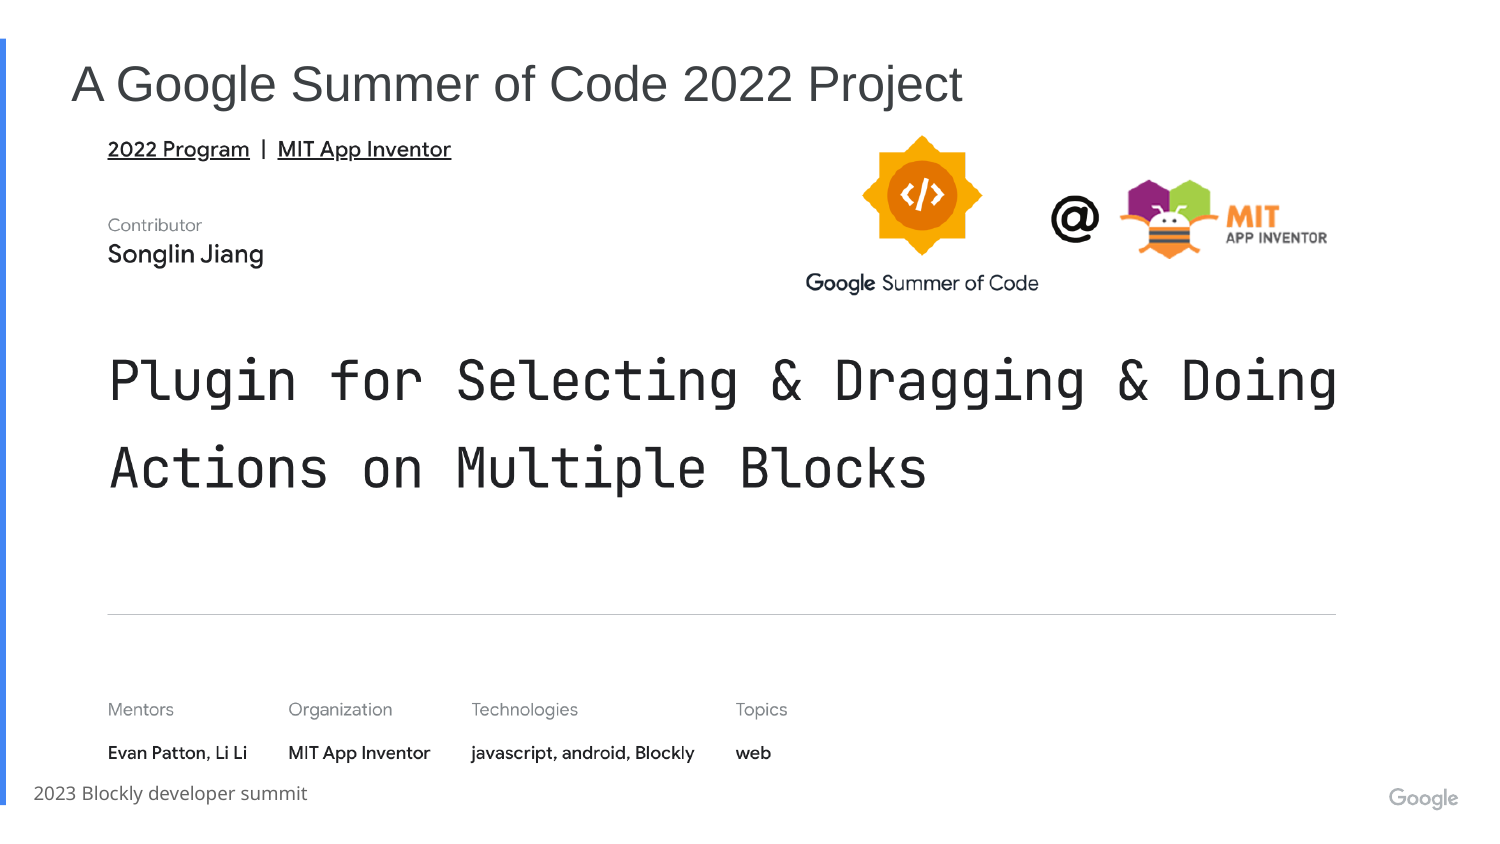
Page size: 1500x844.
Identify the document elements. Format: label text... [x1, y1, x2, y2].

text_box [56, 126, 794, 281]
picture [106, 111, 1336, 765]
title A Google Summer of Code 2022 Project [56, 43, 1336, 112]
